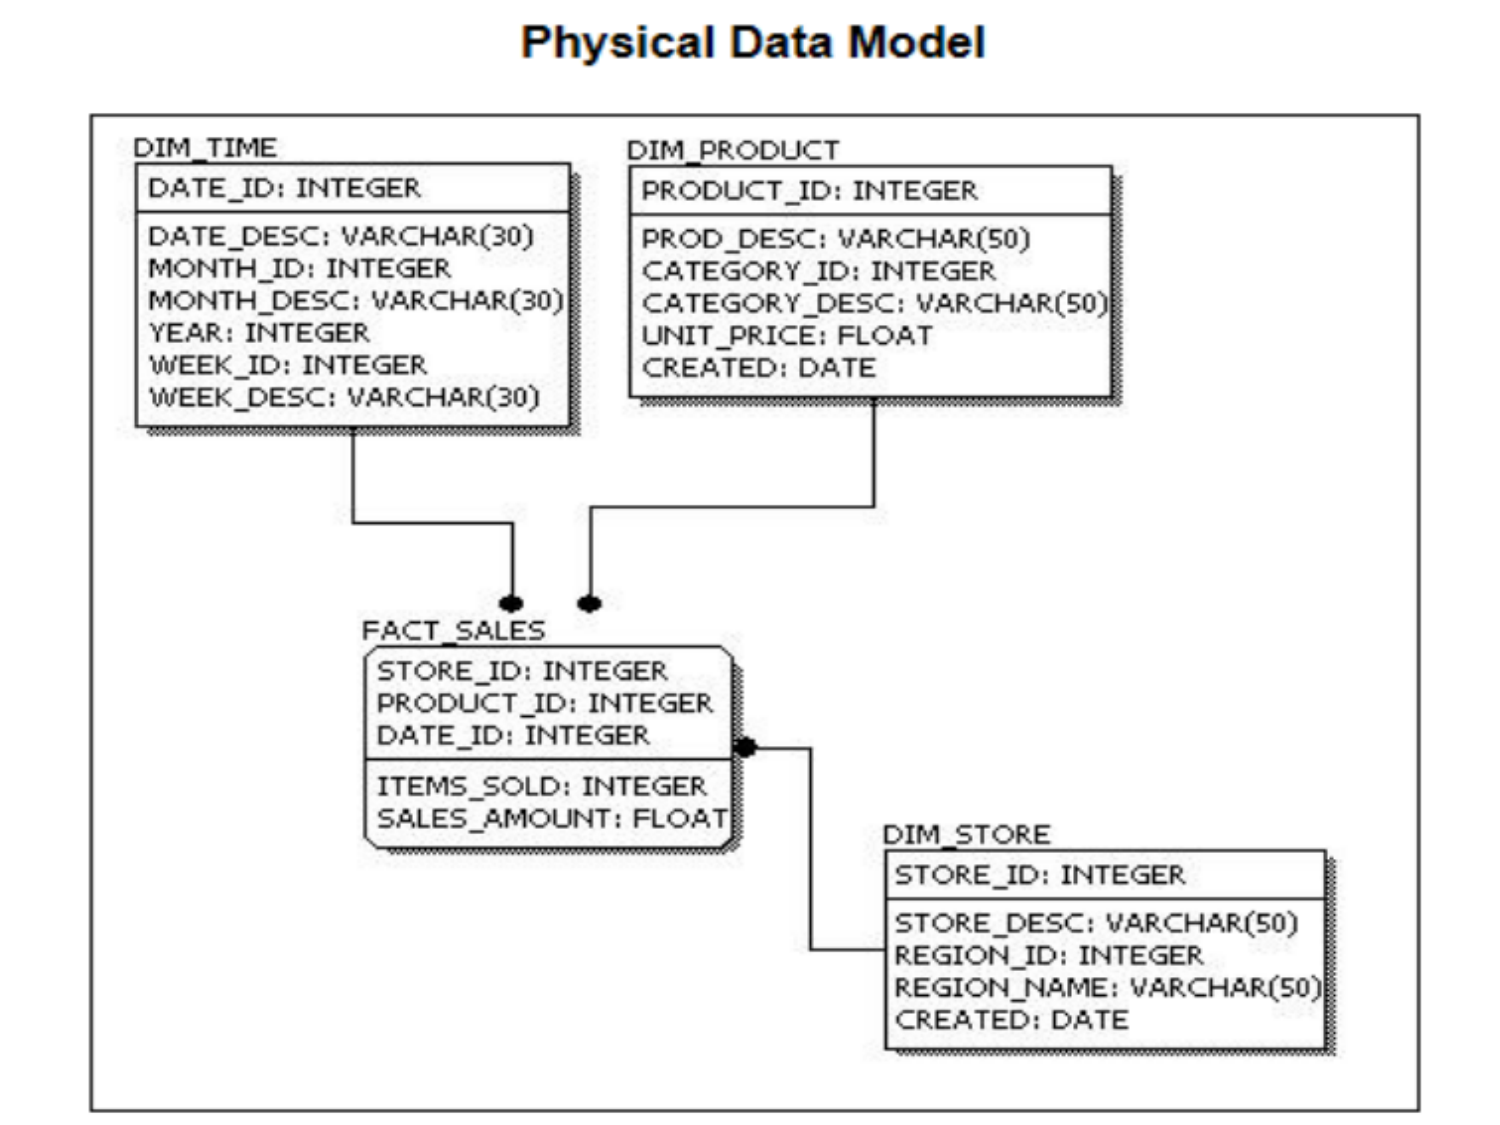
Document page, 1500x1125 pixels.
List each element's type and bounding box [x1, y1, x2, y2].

list [0, 0, 1463, 1125]
